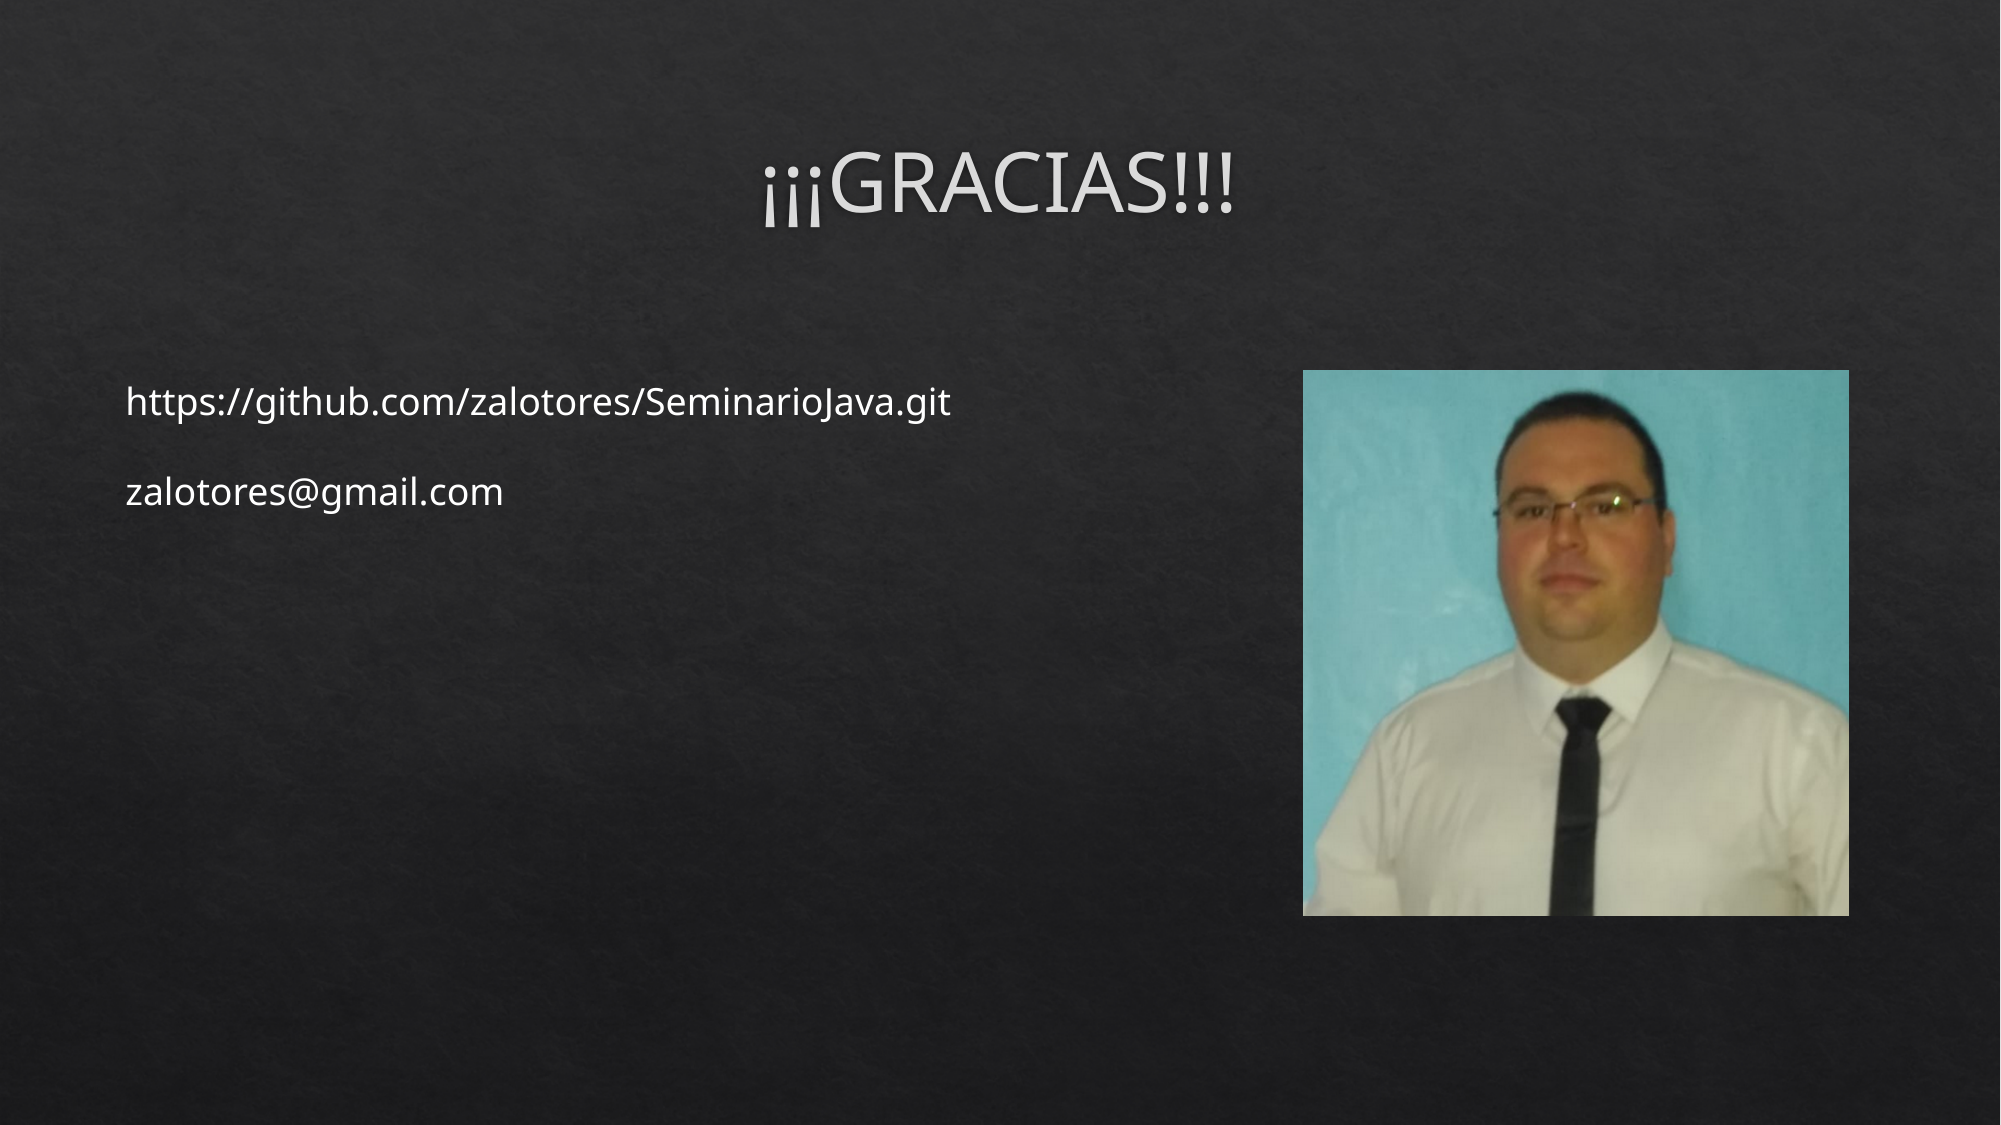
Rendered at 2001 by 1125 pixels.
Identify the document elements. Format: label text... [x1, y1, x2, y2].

picture [1302, 369, 1849, 916]
text_box https://github.com/zalotores/SeminarioJava.git zalotores@gmail.com [110, 370, 1109, 521]
title ¡¡¡GRACIAS!!! [149, 99, 1849, 260]
